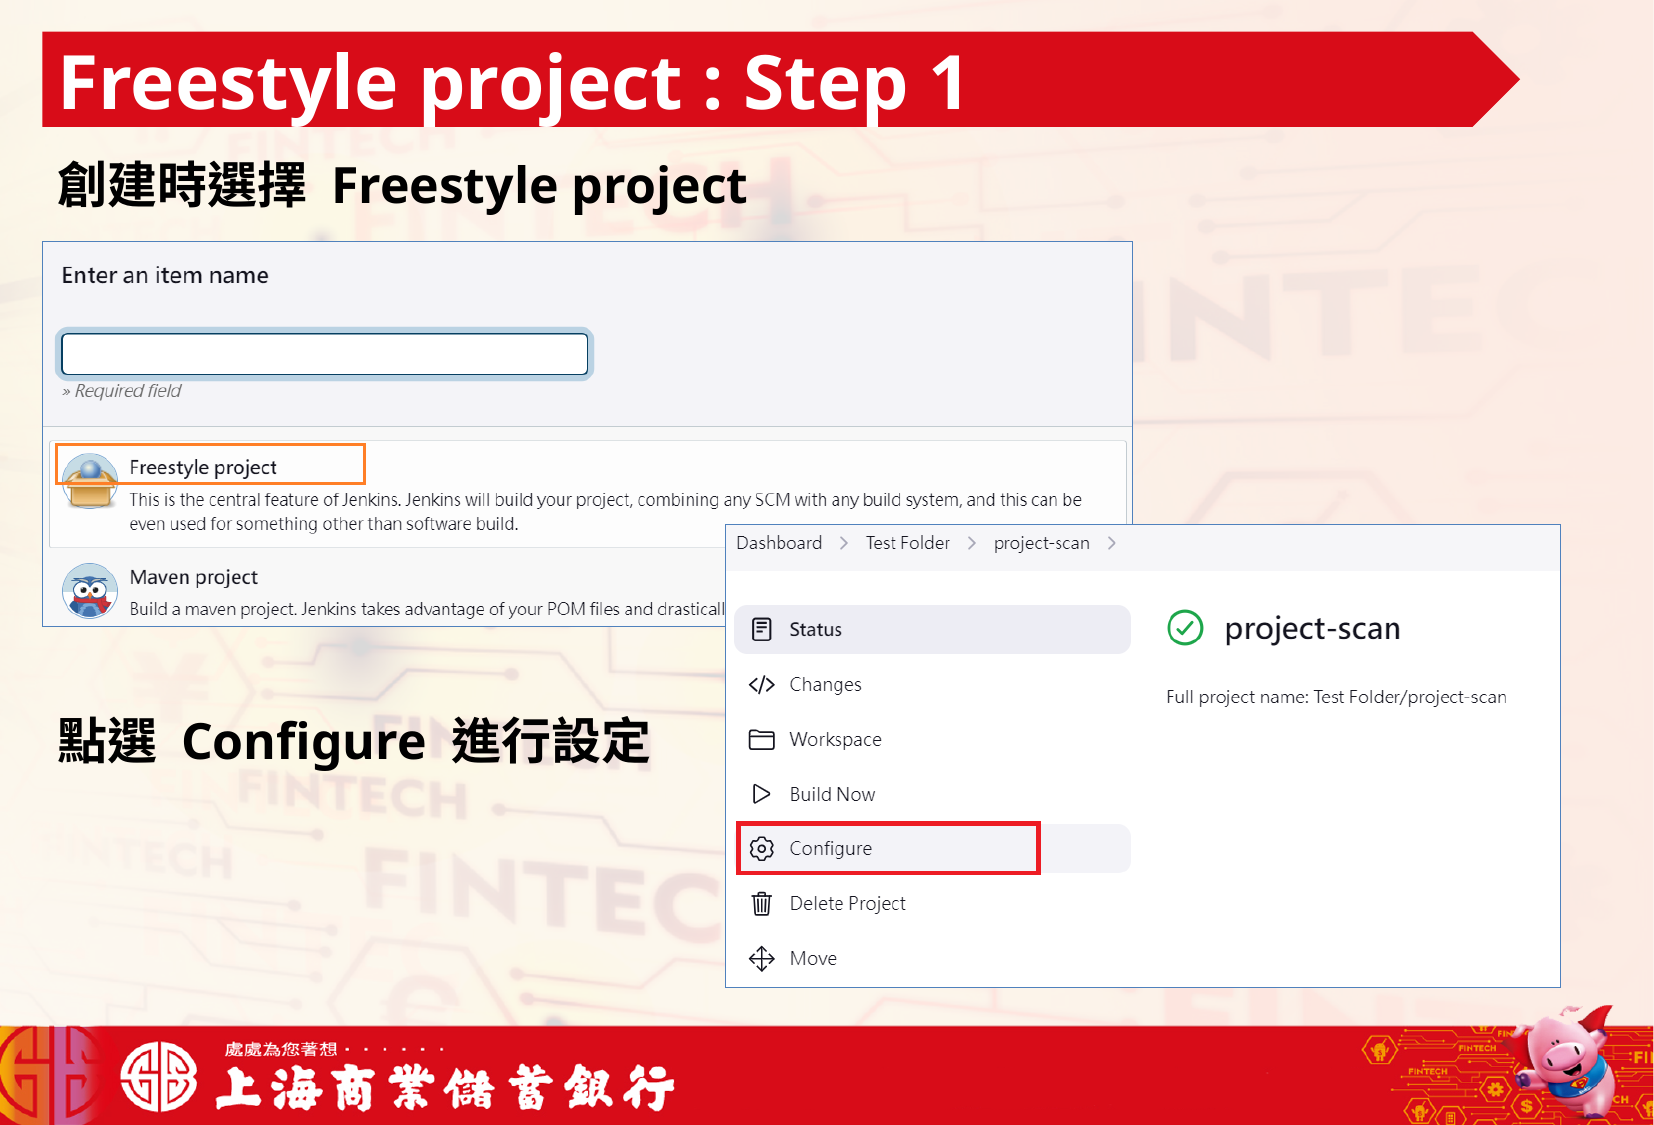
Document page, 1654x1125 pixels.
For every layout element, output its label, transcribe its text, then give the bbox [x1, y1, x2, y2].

picture [0, 0, 1654, 1125]
text_box 點選 Configure 進行設定 [43, 702, 724, 778]
text_box Freestyle project : Step 1 [42, 31, 1521, 127]
text_box 創建時選擇 Freestyle project [43, 146, 1561, 221]
